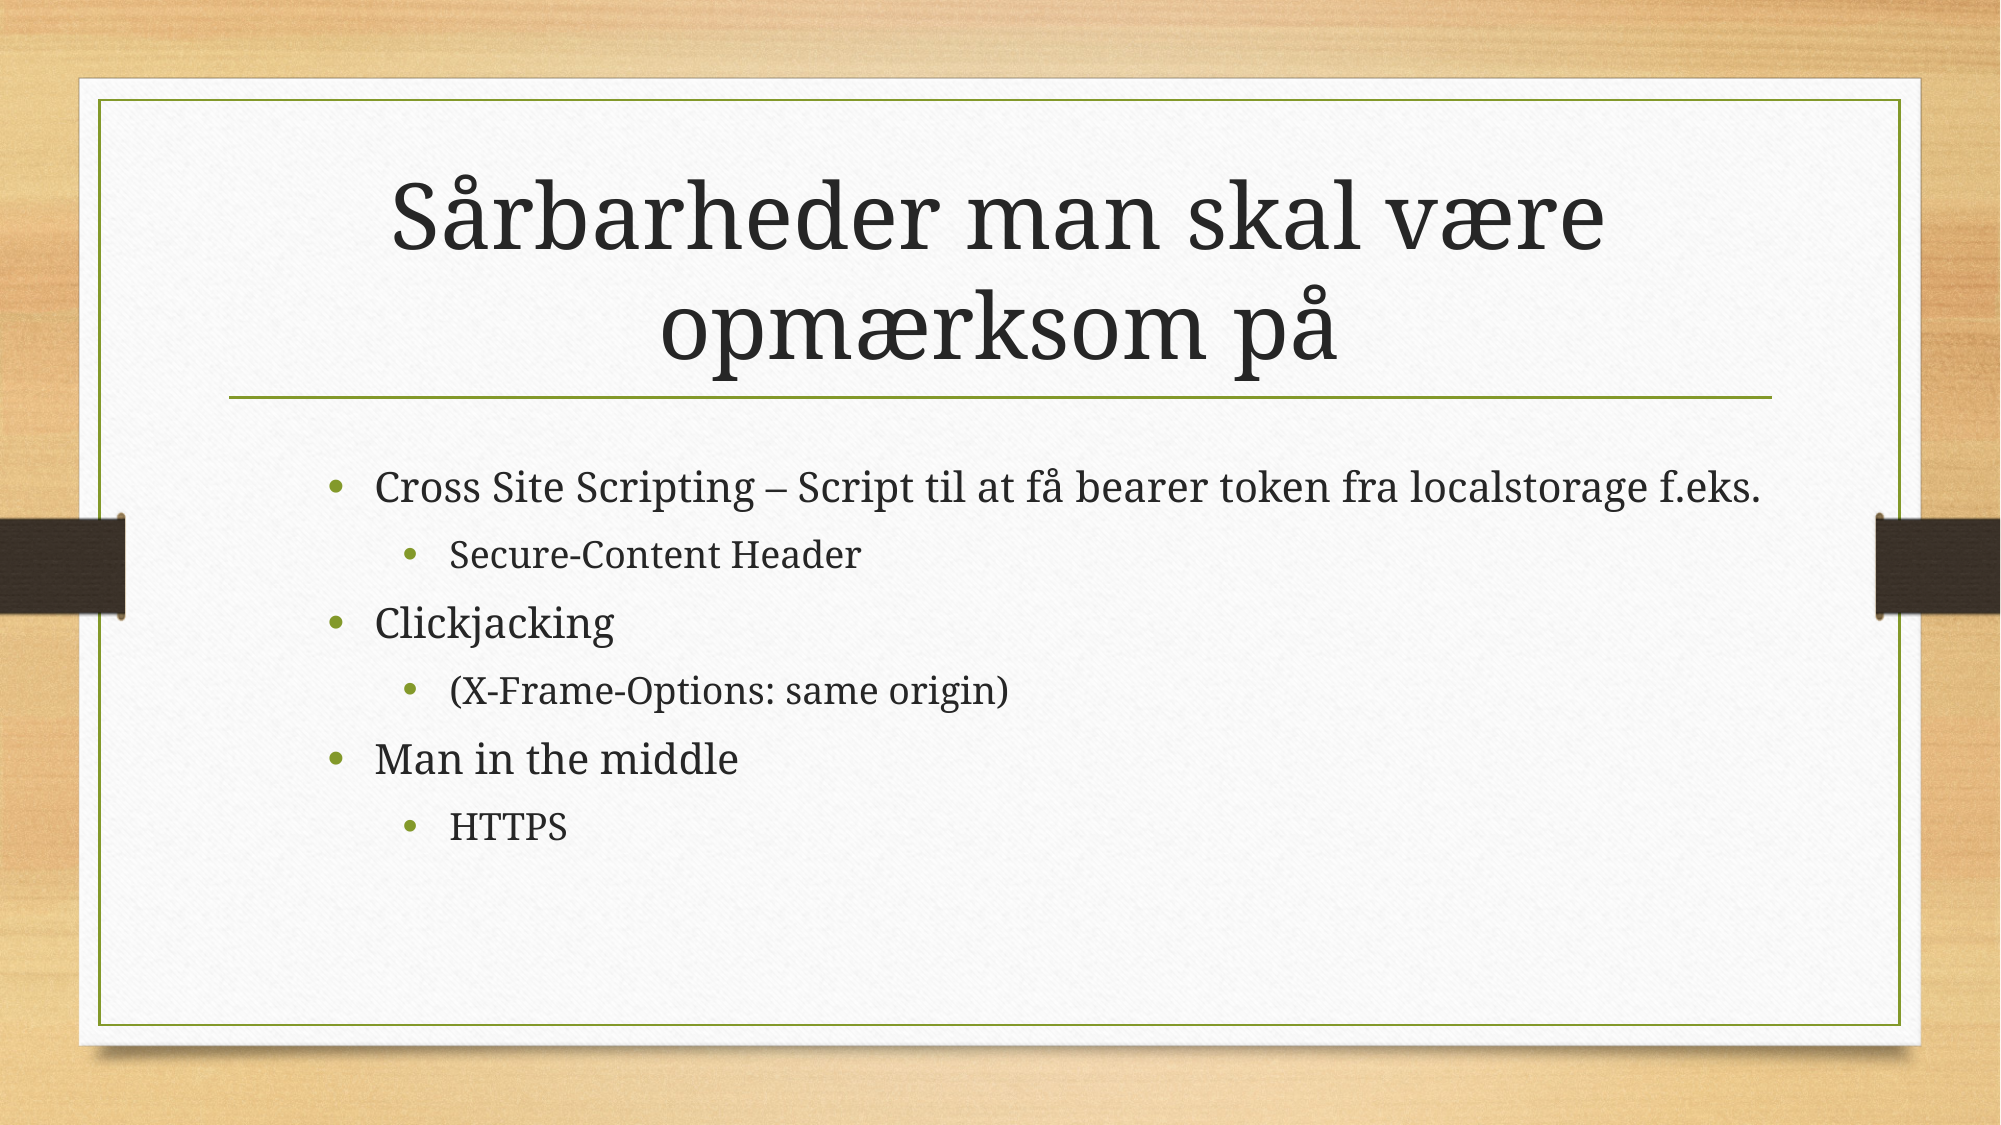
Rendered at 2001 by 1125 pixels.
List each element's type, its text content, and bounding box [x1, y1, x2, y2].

title Sårbarheder man skal være opmærksom på [212, 161, 1788, 375]
text_box Cross Site Scripting – Script til at få bearer token fra localstorage f.eks. Secure-Content Header Clickjacking (X-Frame-Options: same origin) Man in the middle HTTPS [237, 453, 1813, 998]
picture [0, 0, 2001, 1125]
